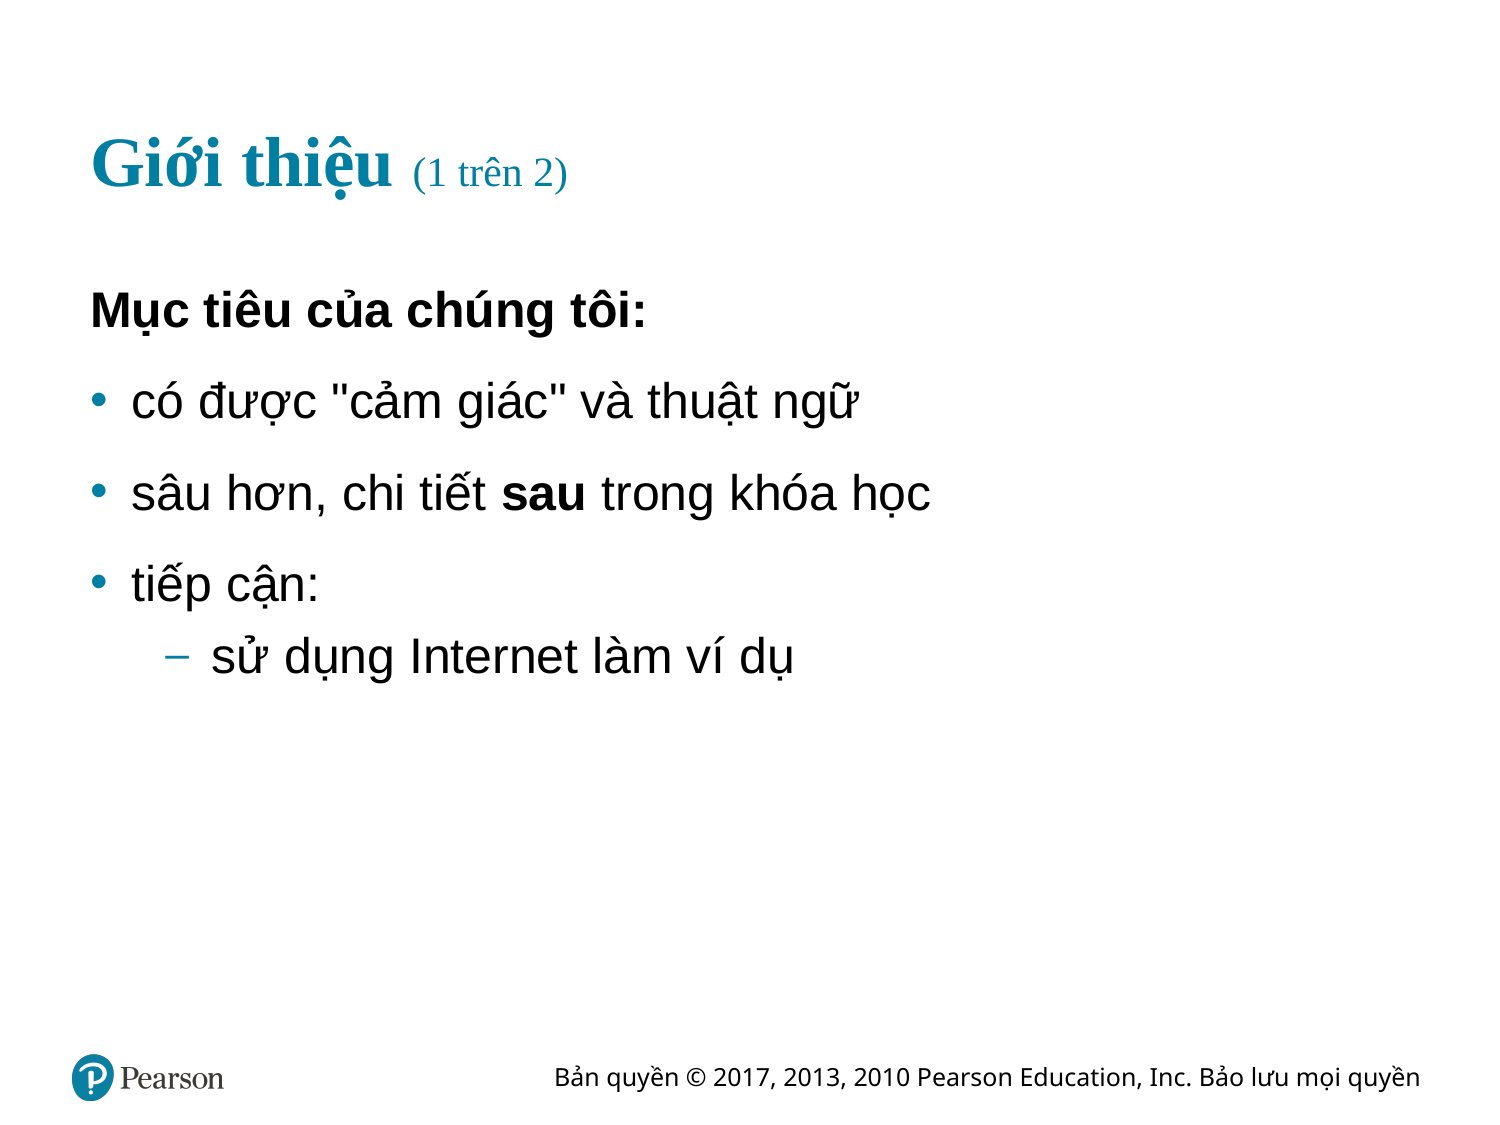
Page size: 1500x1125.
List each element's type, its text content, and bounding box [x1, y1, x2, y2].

picture [80, 1063, 106, 1088]
list Mục tiêu của chúng tôi: có được "cảm giác" và thuật ngữ sâu hơn, chi tiết sau trong khóa học tiếp cận: sử dụng Internet làm ví dụ [75, 262, 1425, 1005]
picture [98, 1054, 224, 1101]
title Giới thiệu (1 trên 2) [75, 35, 1425, 216]
picture [72, 1087, 83, 1101]
picture [72, 1054, 88, 1070]
